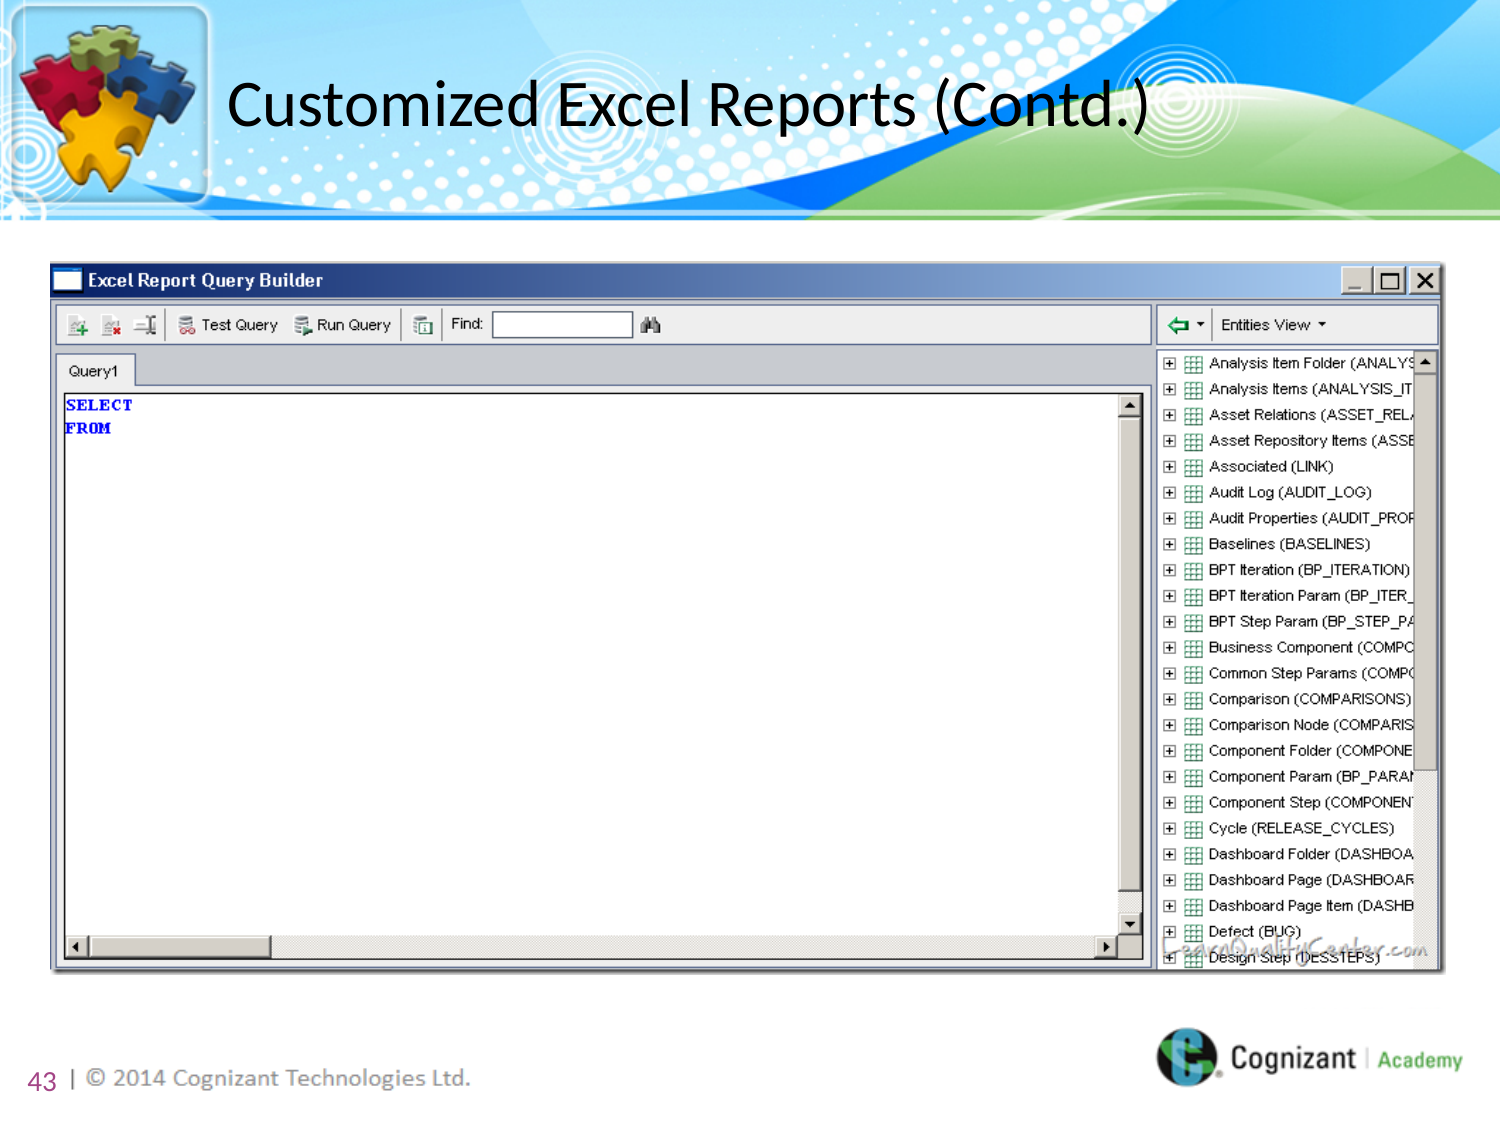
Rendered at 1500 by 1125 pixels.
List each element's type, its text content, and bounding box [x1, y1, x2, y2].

picture [0, 0, 1500, 1125]
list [49, 261, 1446, 976]
slide_number 43 [12, 1054, 88, 1100]
title Customized Excel Reports (Contd.) [212, 12, 1500, 188]
